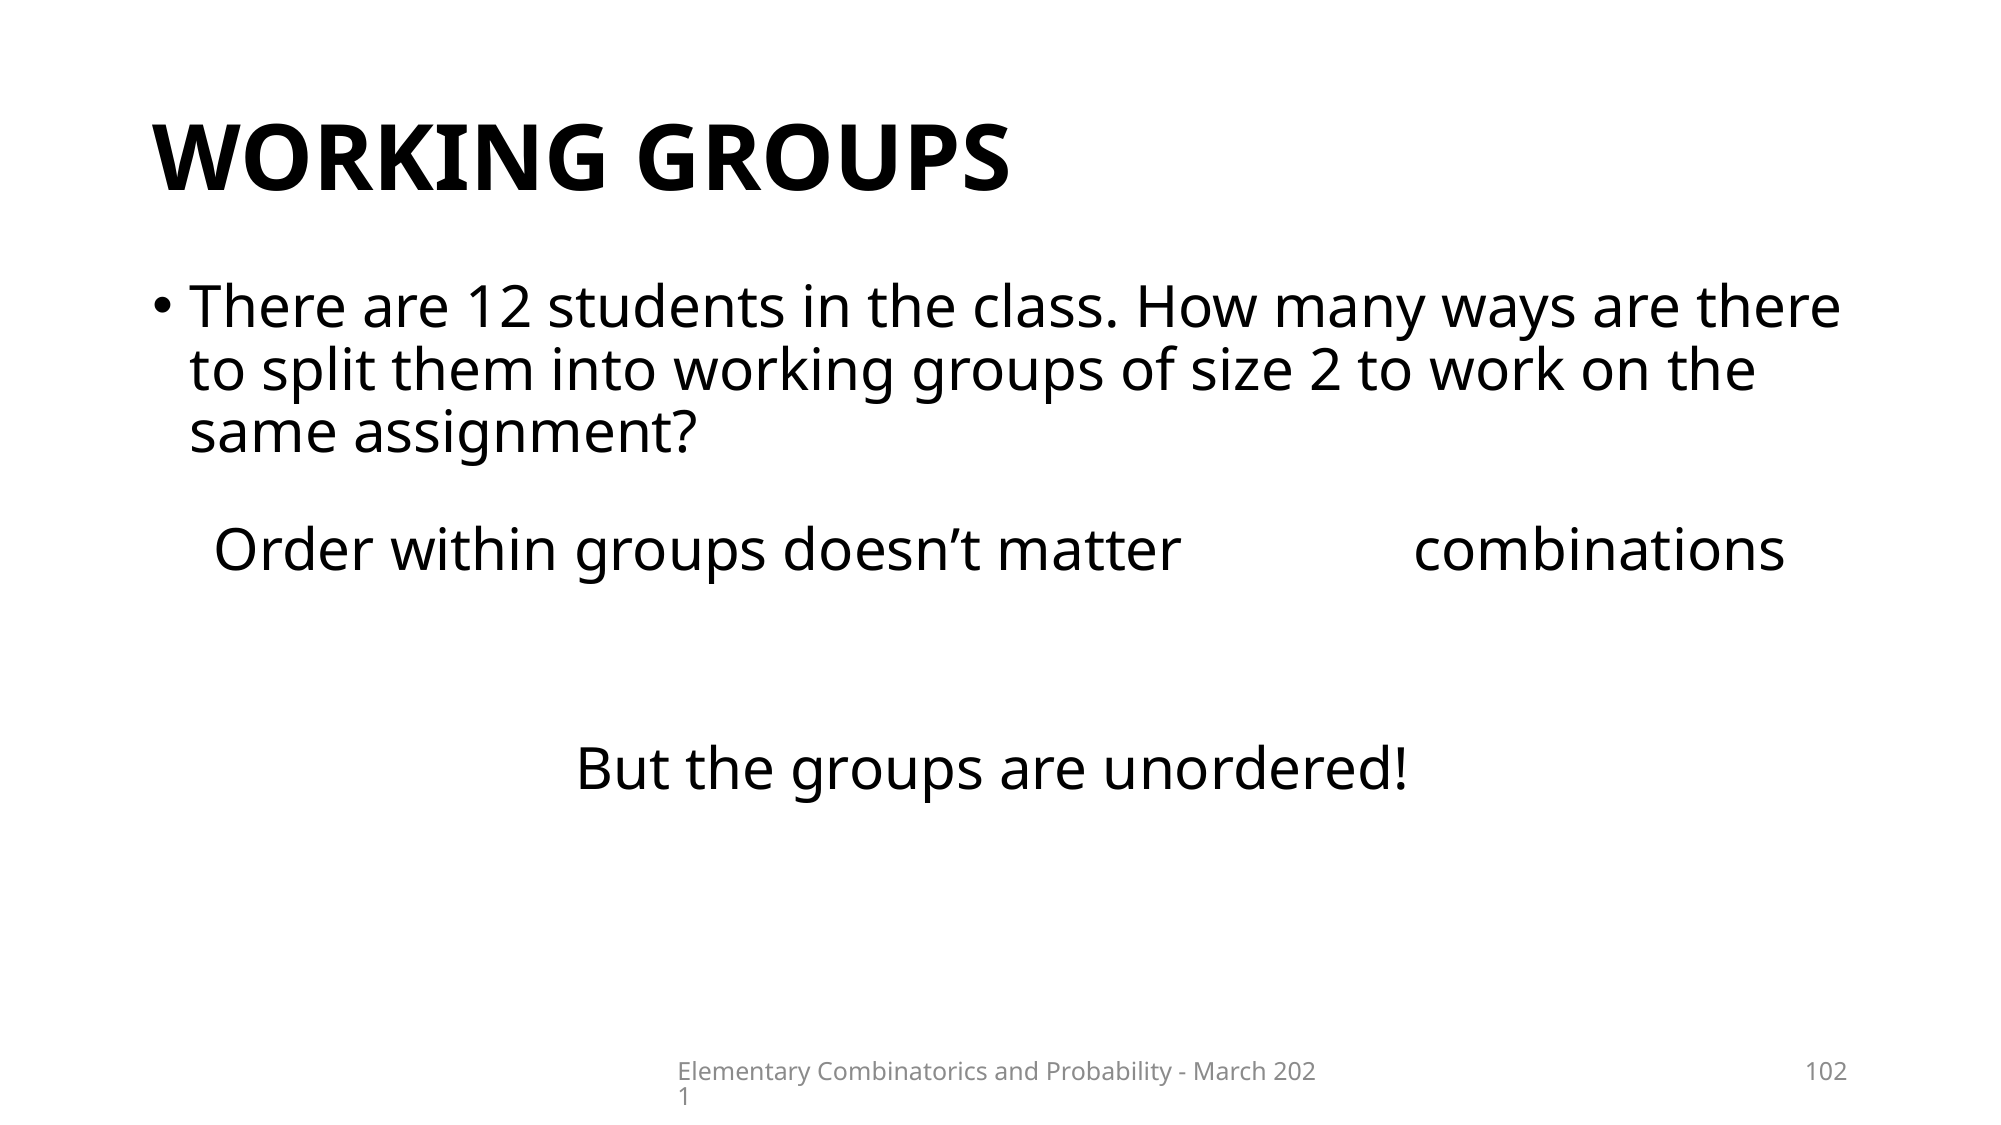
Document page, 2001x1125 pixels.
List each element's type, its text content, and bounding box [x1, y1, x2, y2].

footer Elementary Combinatorics and Probability - March 2021 [662, 1042, 1338, 1103]
slide_number 102 [1412, 1042, 1863, 1103]
title Working groups [137, 52, 1863, 270]
